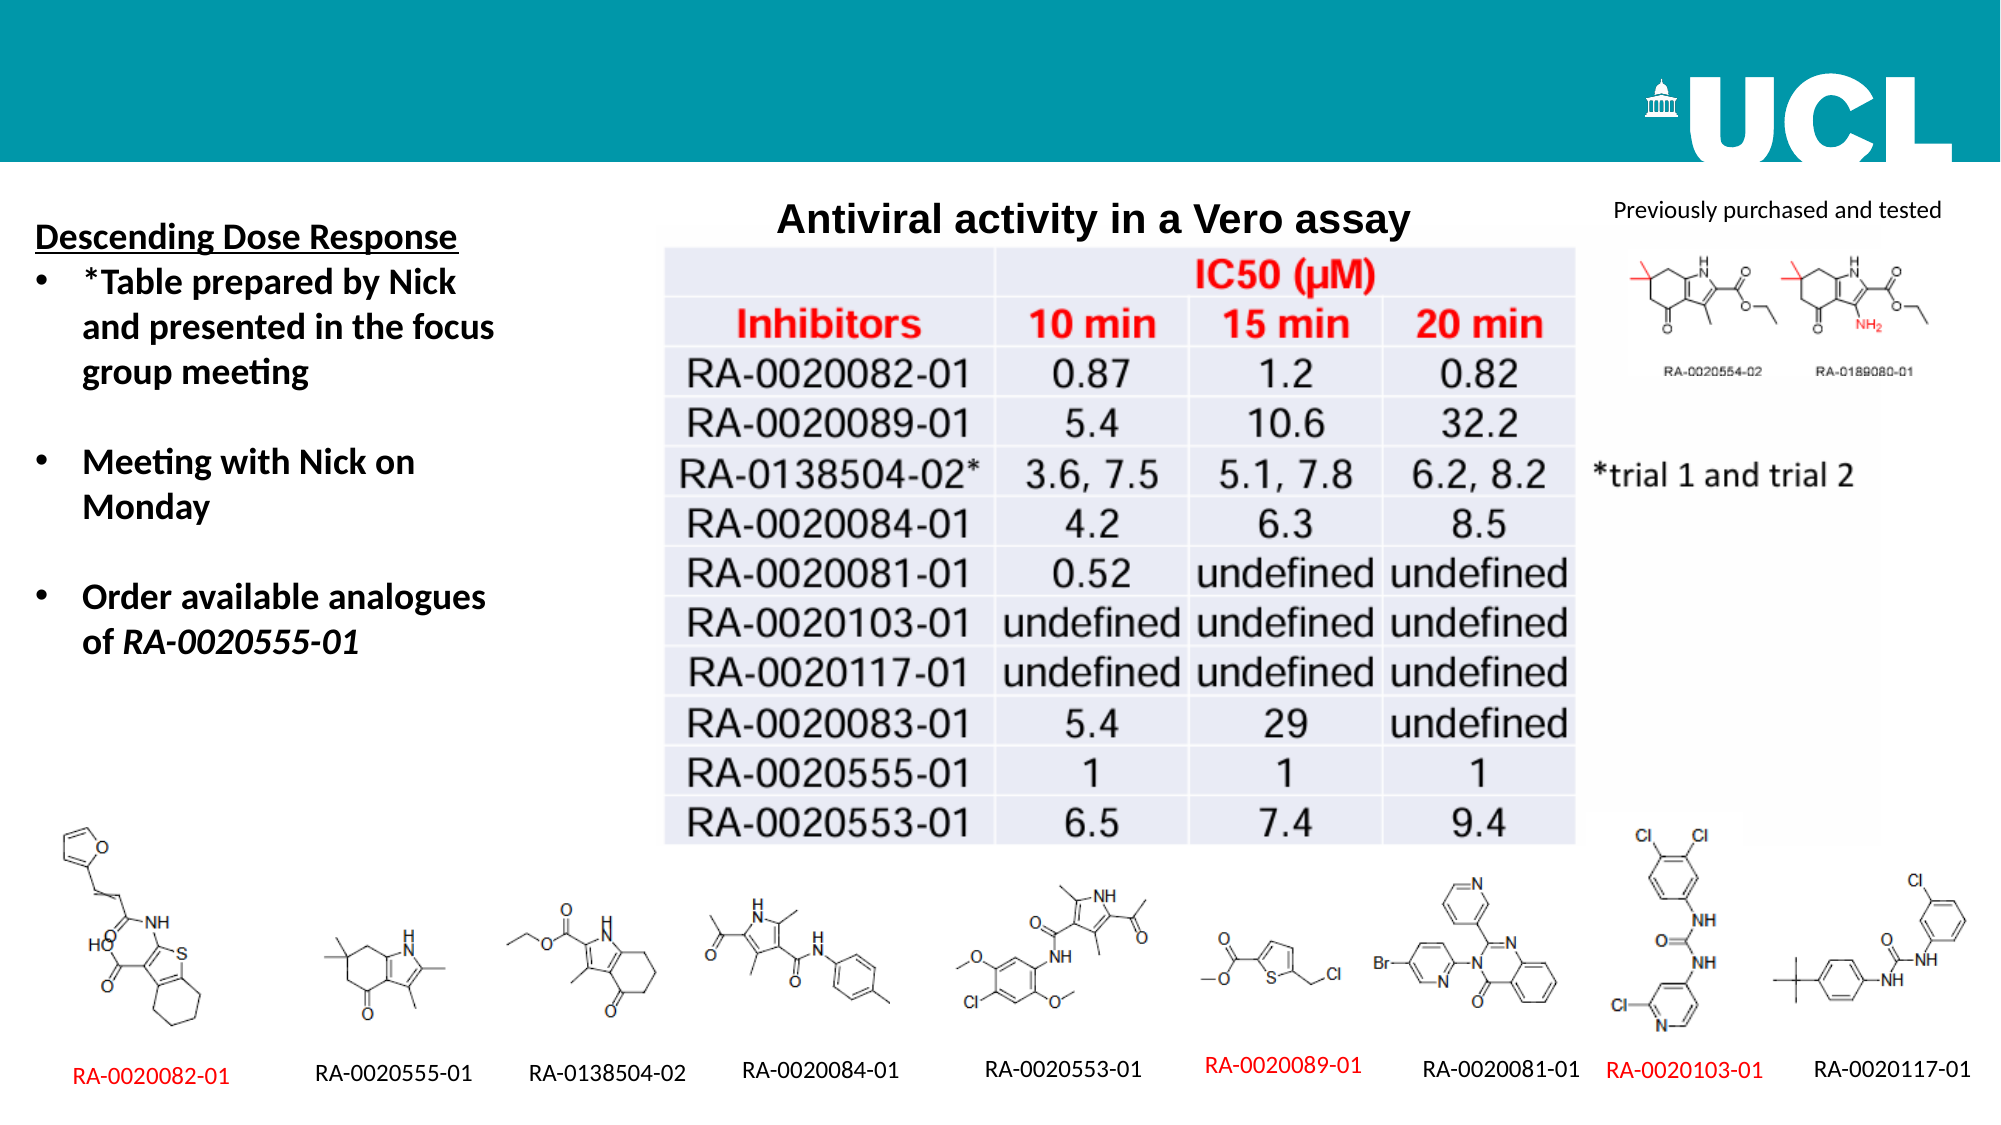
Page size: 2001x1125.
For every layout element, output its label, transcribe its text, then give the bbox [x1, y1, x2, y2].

picture [41, 821, 227, 1031]
picture [688, 886, 890, 1019]
text_box RA-0020089-01 [1190, 1040, 1419, 1086]
text_box RA-0020082-01 [57, 1052, 350, 1097]
text_box RA-0020103-01 [1591, 1046, 1821, 1091]
text_box RA-0020553-01 [970, 1045, 1166, 1091]
text_box RA-0138504-02 [514, 1048, 718, 1094]
text_box RA-0020084-01 [727, 1045, 929, 1091]
picture [494, 892, 673, 1020]
picture [1645, 78, 1678, 117]
text_box Descending Dose Response *Table prepared by Nick and presented in the focus group meeting Meeting with Nick on Monday Order available analogues of RA-0020555-01 [20, 204, 532, 715]
picture [1182, 866, 1565, 1029]
picture [309, 916, 457, 1029]
picture [1753, 860, 1974, 1019]
text_box RA-0020555-01 [300, 1049, 505, 1094]
picture [656, 224, 1929, 1035]
text_box RA-0020081-01 [1407, 1045, 1632, 1091]
text_box Antiviral activity in a Vero assay [760, 183, 1559, 224]
text_box Previously purchased and tested [1598, 185, 1959, 231]
picture [947, 872, 1160, 1031]
text_box RA-0020117-01 [1798, 1044, 2000, 1090]
